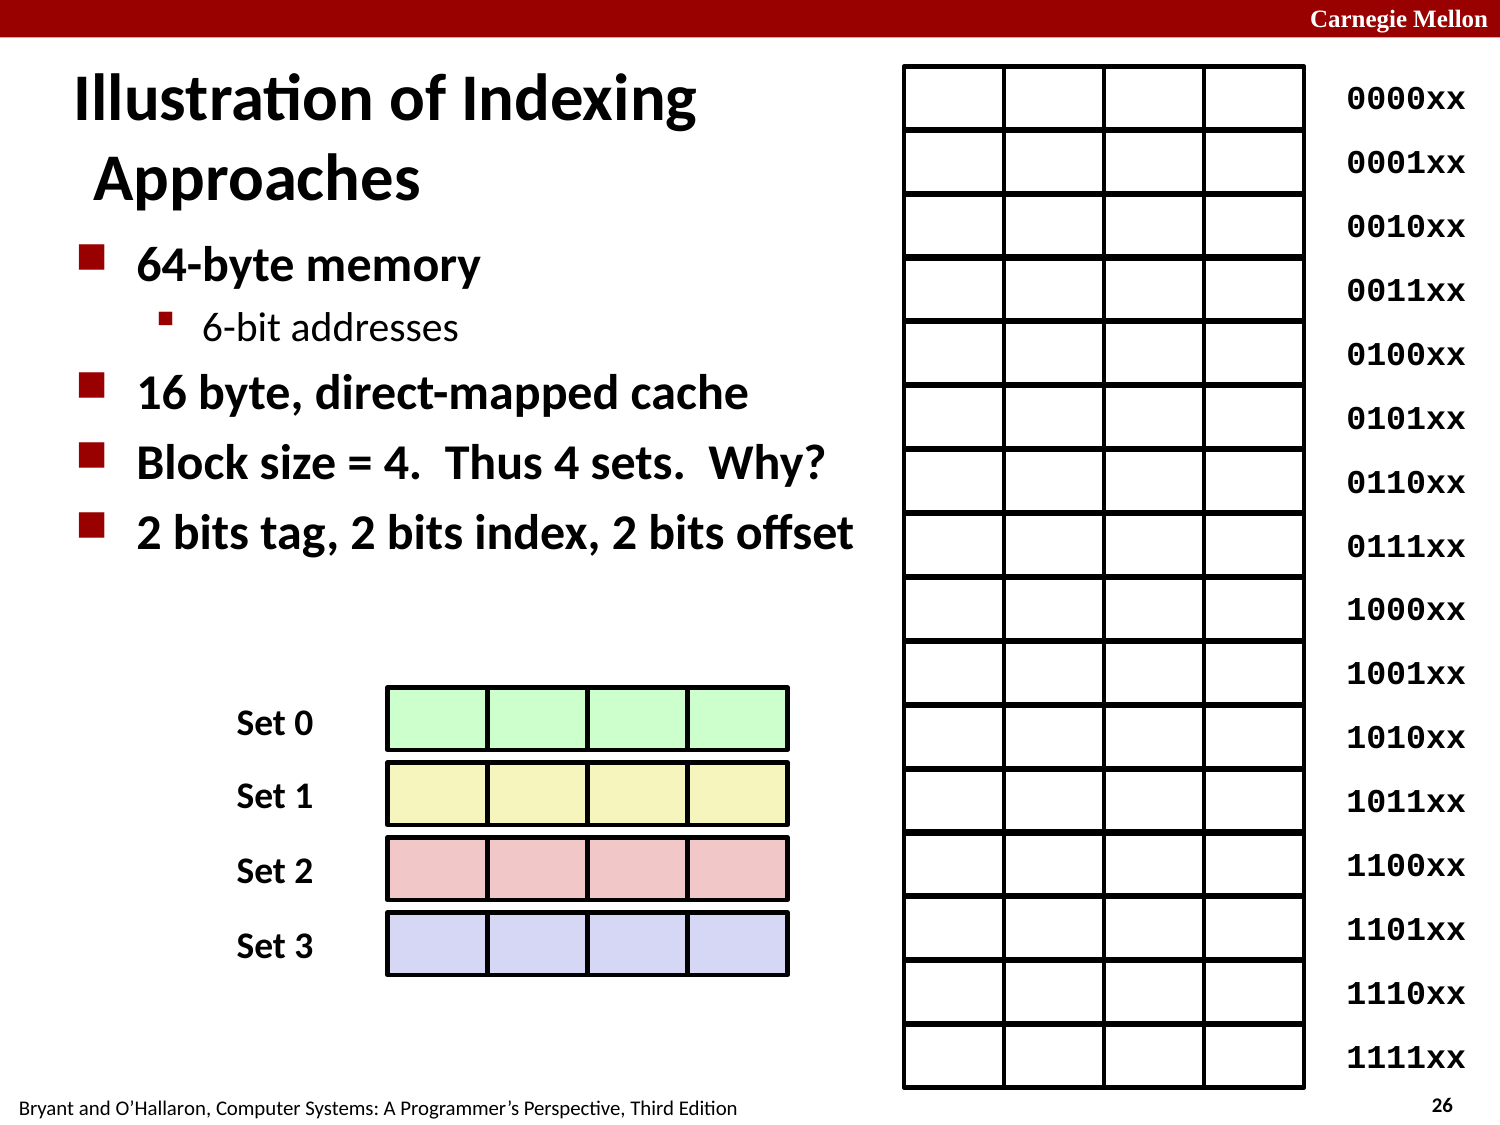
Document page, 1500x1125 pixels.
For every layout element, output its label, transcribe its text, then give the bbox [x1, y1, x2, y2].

text_box 1011xx [1324, 768, 1488, 831]
title Illustration of Indexing Approaches [58, 71, 876, 197]
text_box Set 3 [199, 912, 350, 975]
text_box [387, 837, 788, 901]
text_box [903, 967, 1305, 1024]
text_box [903, 647, 1305, 705]
text_box 0011xx [1324, 256, 1488, 320]
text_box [903, 584, 1305, 641]
text_box 1010xx [1324, 704, 1488, 767]
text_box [903, 392, 1305, 449]
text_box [903, 264, 1305, 321]
text_box 0010xx [1324, 192, 1488, 256]
text_box 1001xx [1324, 640, 1488, 703]
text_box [903, 328, 1305, 385]
text_box 1110xx [1324, 959, 1488, 1023]
text_box 0001xx [1324, 129, 1488, 192]
text_box 1111xx [1324, 1023, 1488, 1086]
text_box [903, 839, 1305, 896]
text_box 1101xx [1324, 895, 1488, 959]
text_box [903, 66, 1305, 130]
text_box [903, 456, 1305, 513]
text_box 0100xx [1324, 320, 1488, 384]
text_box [903, 200, 1305, 258]
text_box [903, 520, 1305, 577]
text_box 1000xx [1324, 576, 1488, 639]
text_box Set 0 [199, 688, 350, 752]
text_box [387, 687, 788, 751]
text_box 0000xx [1324, 65, 1488, 128]
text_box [387, 762, 788, 826]
text_box 0101xx [1324, 384, 1488, 448]
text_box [903, 1031, 1305, 1088]
text_box Set 1 [199, 762, 350, 825]
list 64-byte memory 6-bit addresses 16 byte, direct-mapped cache Block size = 4. Thus 4 sets. Why? 2 bits tag, 2 bits index, 2 bits offset [64, 223, 898, 401]
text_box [903, 903, 1305, 960]
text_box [903, 136, 1305, 194]
text_box 1100xx [1324, 831, 1488, 895]
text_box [903, 711, 1305, 769]
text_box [387, 912, 788, 976]
text_box Set 2 [199, 837, 350, 900]
text_box 0111xx [1324, 512, 1488, 575]
text_box 0110xx [1324, 448, 1488, 511]
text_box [903, 774, 1305, 833]
